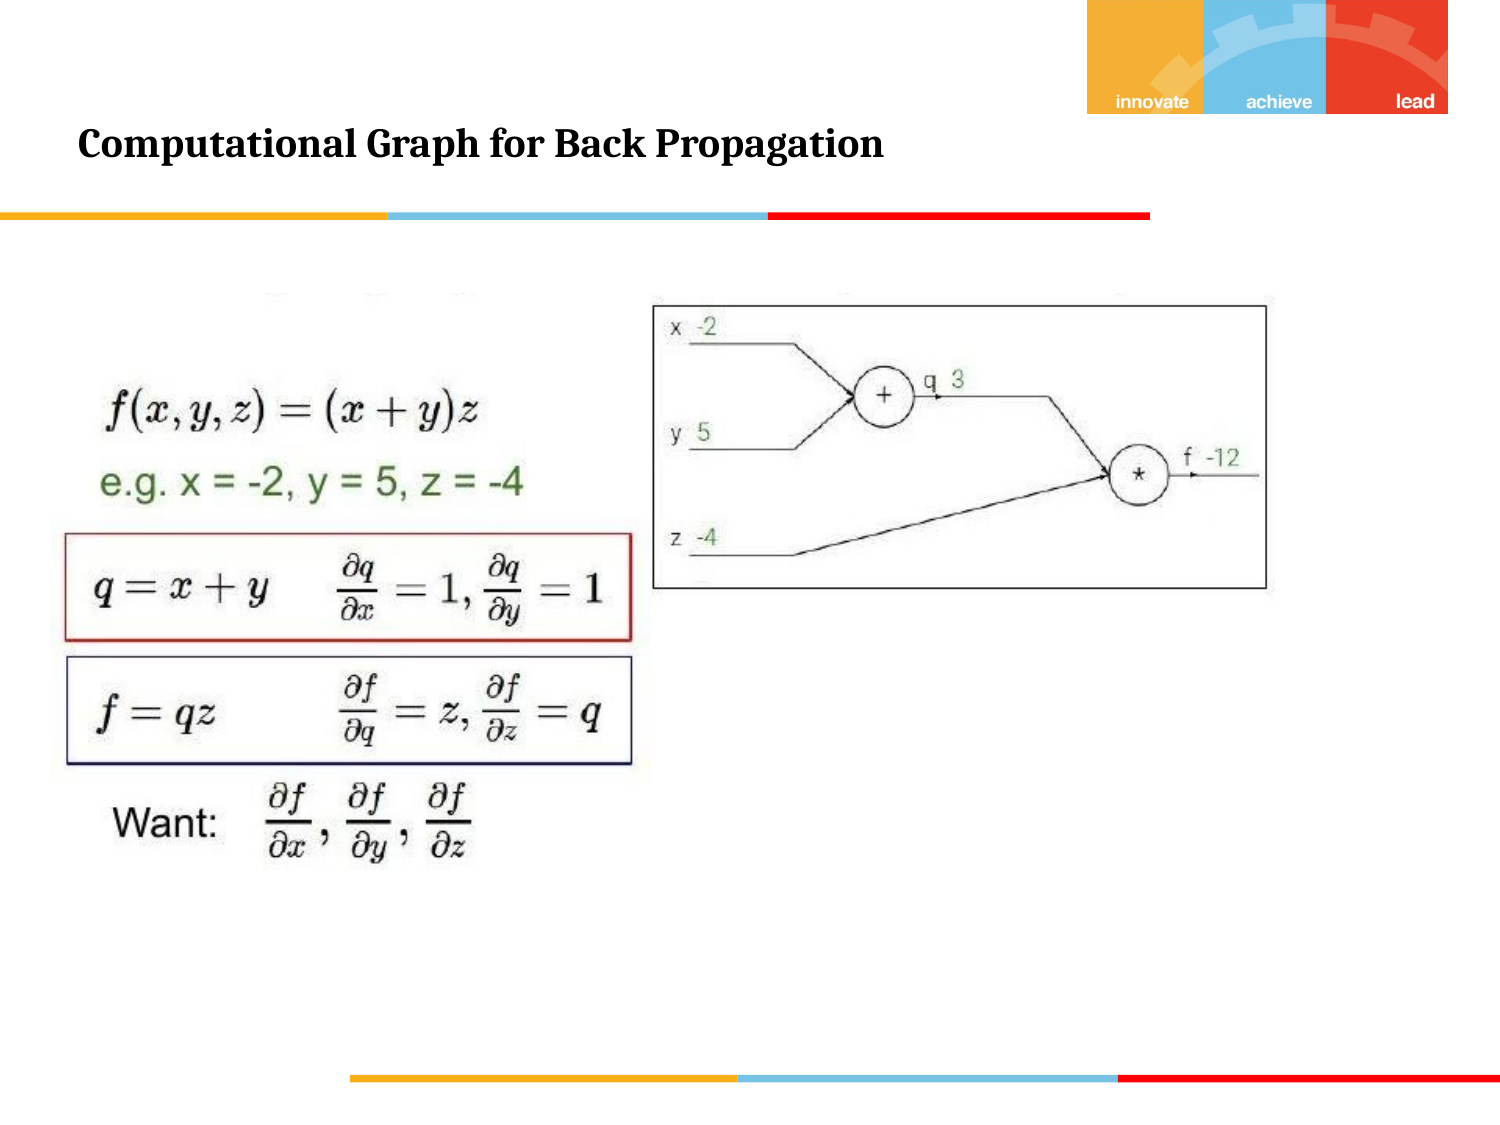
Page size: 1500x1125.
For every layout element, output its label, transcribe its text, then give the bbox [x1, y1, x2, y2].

title Computational Graph for Back Propagation [76, 44, 1083, 235]
picture [50, 292, 1275, 870]
picture [1087, 0, 1448, 114]
